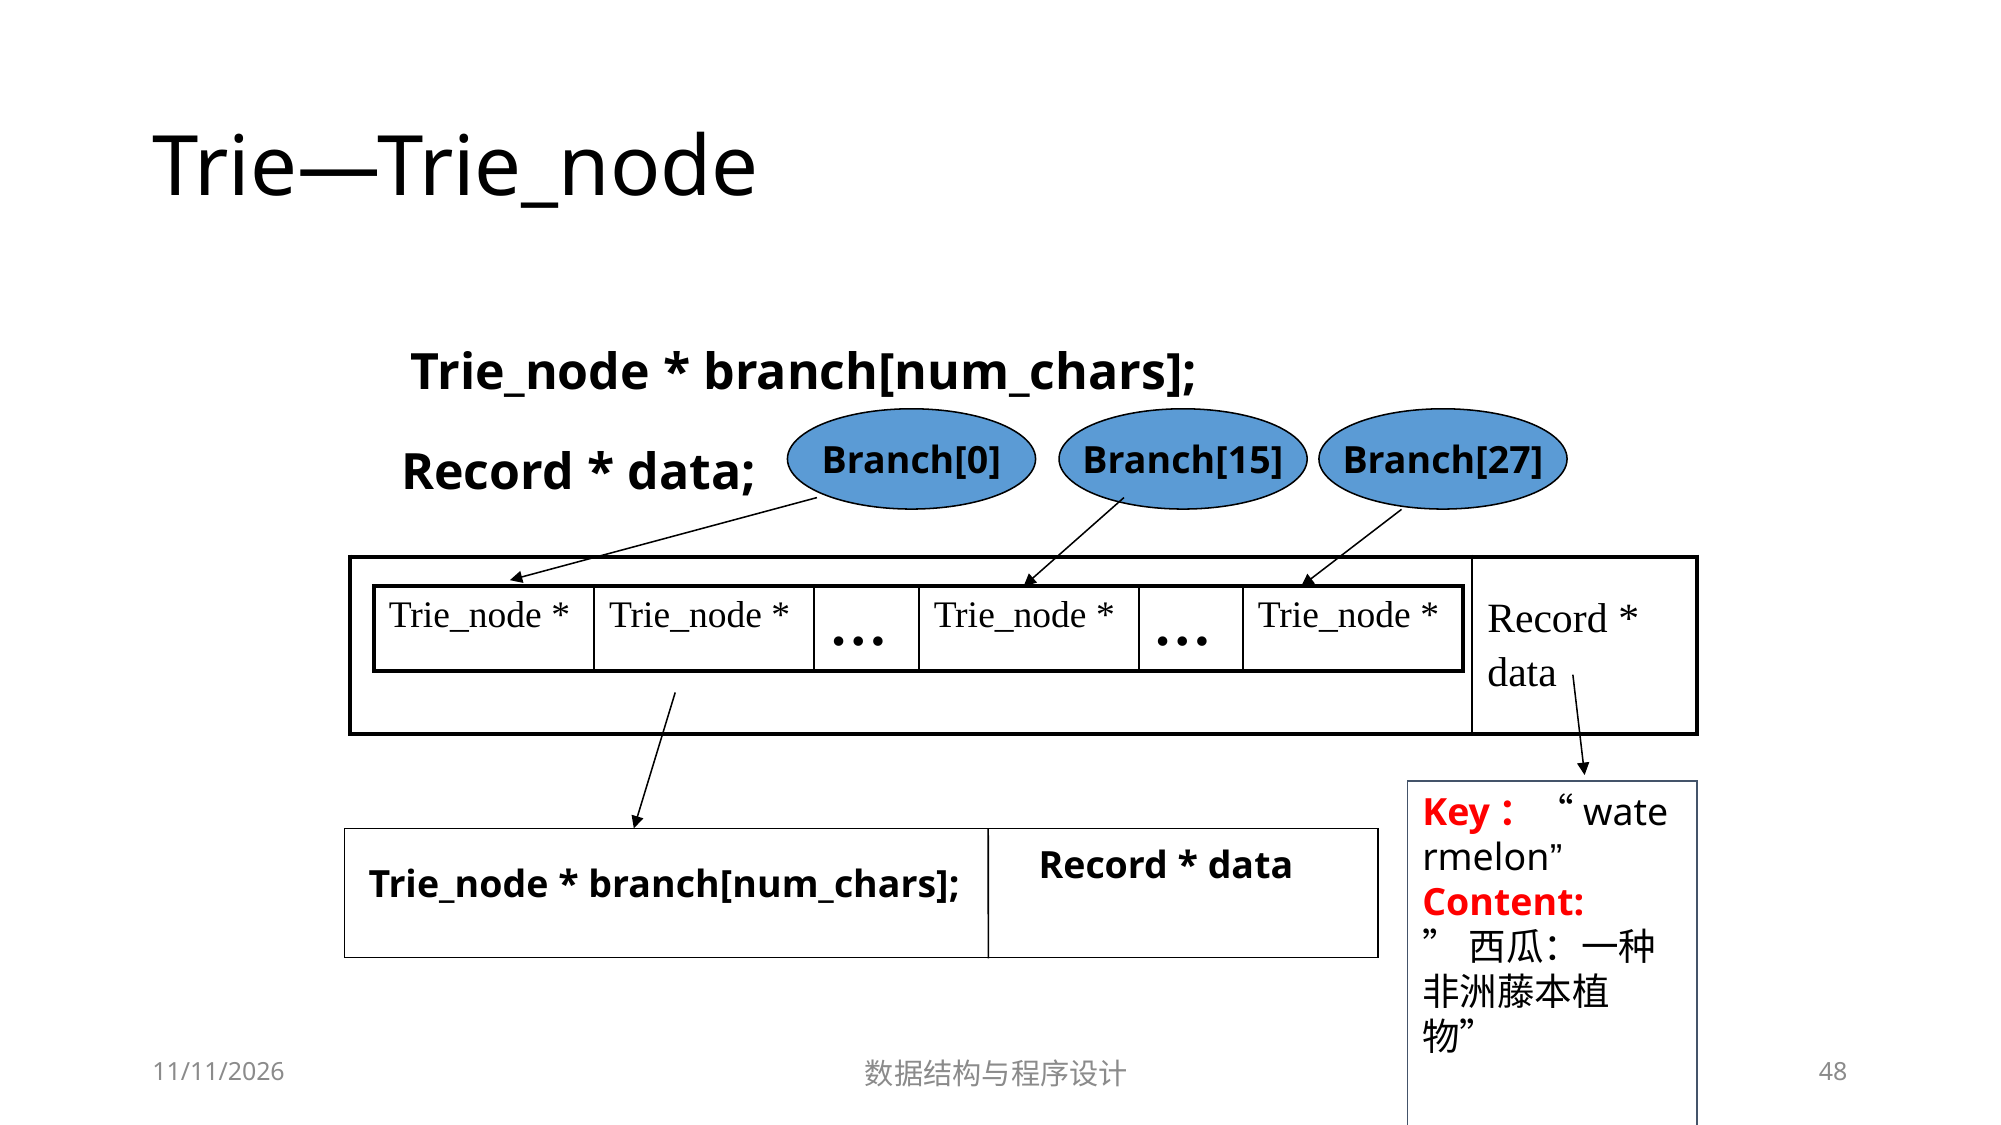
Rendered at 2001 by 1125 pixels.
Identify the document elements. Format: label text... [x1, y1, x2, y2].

table_header [352, 559, 1471, 732]
text_box Branch[27] [1318, 408, 1568, 510]
text_box [1301, 509, 1402, 587]
text_box [509, 497, 817, 583]
text_box [1572, 674, 1590, 775]
text_box [1023, 497, 1125, 587]
footer 数据结构与程序设计 [662, 1042, 1338, 1103]
text_box Key：“watermelon” Content: ”西瓜：一种非洲藤本植物” [1407, 780, 1697, 1125]
title Trie—Trie_node [137, 59, 1863, 278]
text_box Branch[15] [1059, 408, 1308, 510]
text_box [344, 828, 988, 958]
text_box [989, 828, 1378, 958]
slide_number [137, 1042, 588, 1103]
slide_number 48 [1697, 1042, 1863, 1103]
text_box Trie_node * branch[num_chars]; [354, 857, 976, 913]
text_box Trie_node * branch[num_chars]; [396, 338, 1213, 408]
text_box Branch[0] [787, 408, 1036, 510]
text_box Record * data [1023, 834, 1349, 958]
table_header Record * data [1473, 559, 1695, 732]
text_box Record * data; [386, 431, 771, 507]
text_box [631, 692, 676, 829]
